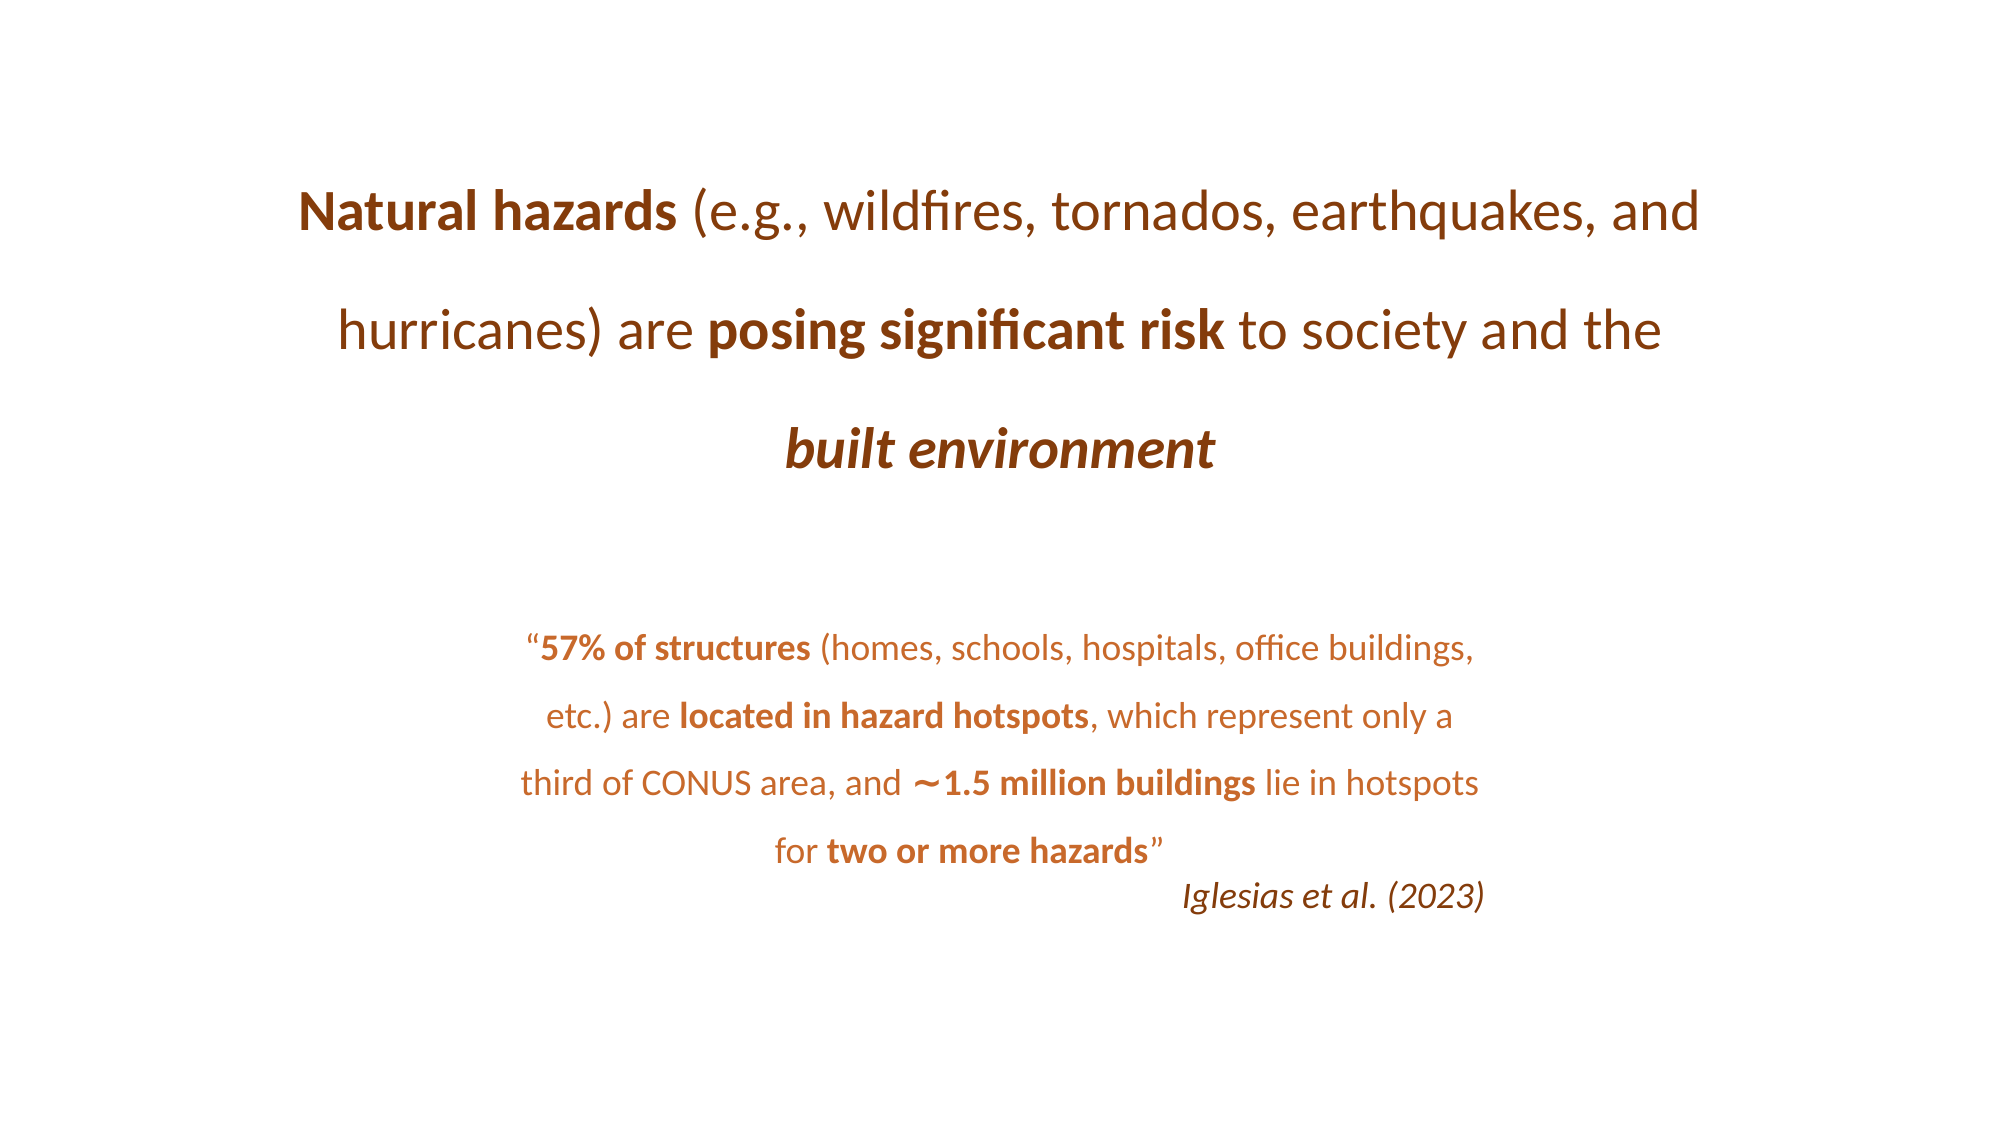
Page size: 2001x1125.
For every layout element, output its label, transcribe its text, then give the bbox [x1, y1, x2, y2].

list Natural hazards (e.g., wildfires, tornados, earthquakes, and hurricanes) are posing significant risk to society and the built environment [268, 116, 1732, 373]
text_box [99, 238, 1901, 832]
text_box “57% of structures (homes, schools, hospitals, office buildings, etc.) are located in hazard hotspots, which represent only a third of CONUS area, and ∼1.5 million buildings lie in hotspots for two or more hazards” Iglesias et al. (2023) [499, 593, 1501, 924]
